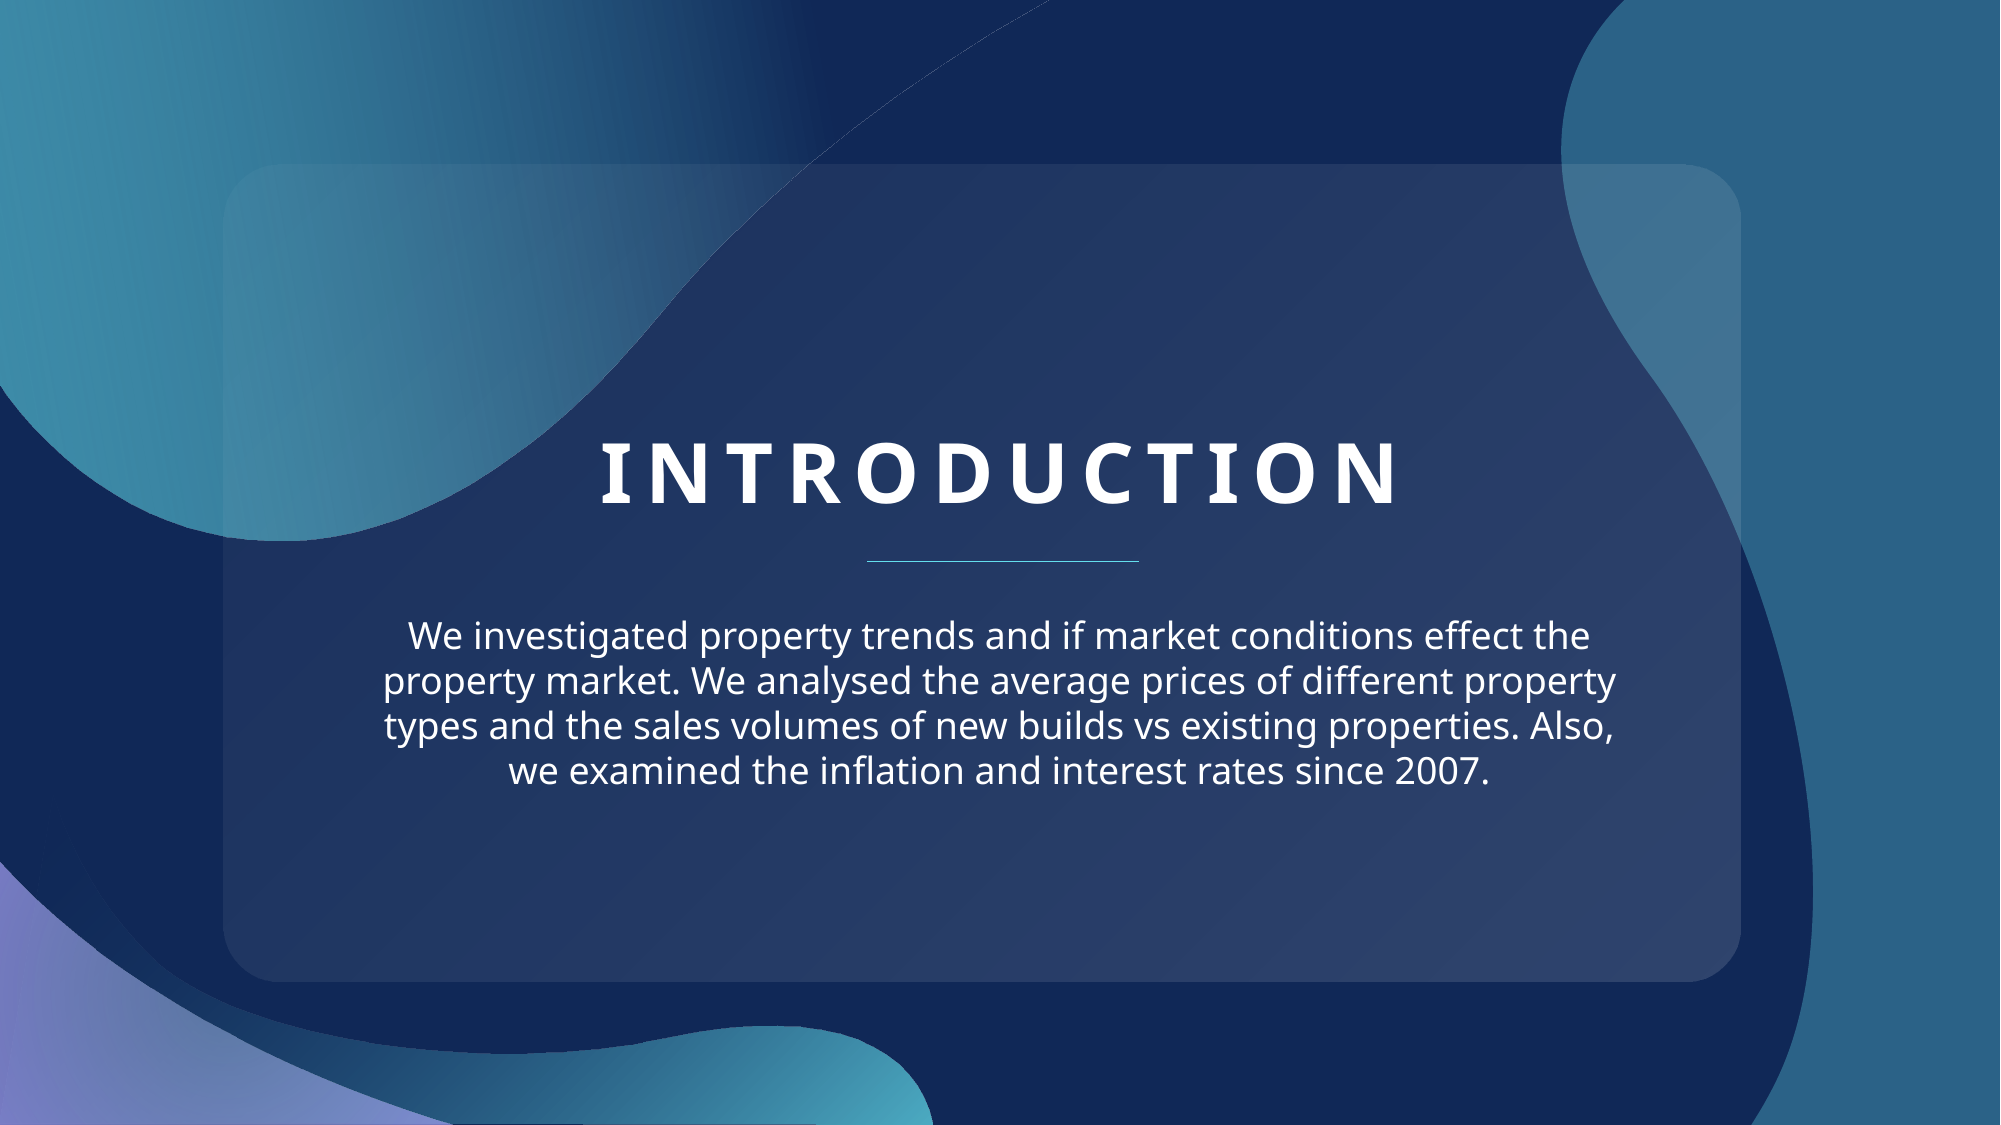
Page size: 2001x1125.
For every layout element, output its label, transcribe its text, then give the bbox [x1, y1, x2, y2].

subtitle We investigated property trends and if market conditions effect the property market. We analysed the average prices of different property types and the sales volumes of new builds vs existing properties. Also, we examined the inflation and interest rates since 2007. [365, 604, 1635, 791]
title INTRODUCTION [365, 353, 1635, 530]
